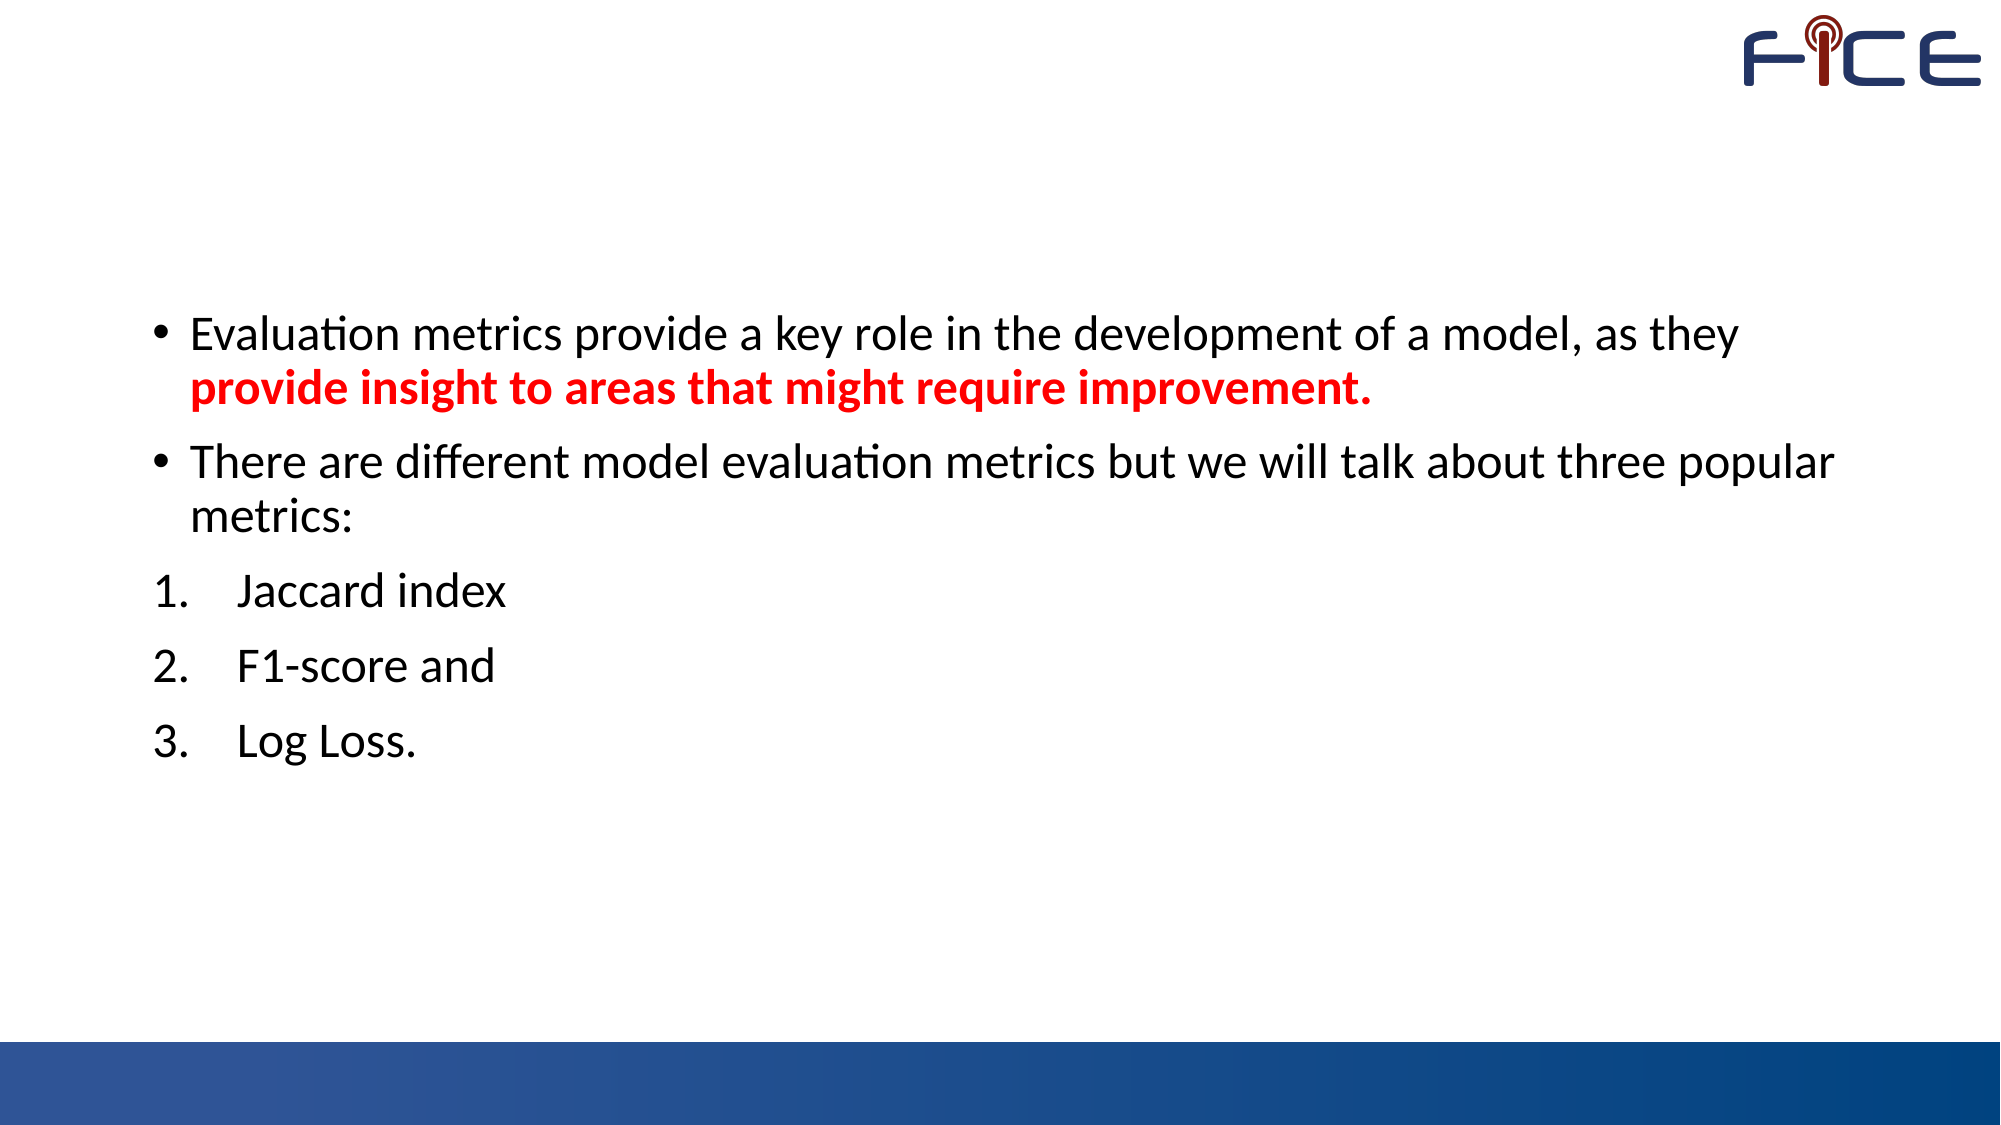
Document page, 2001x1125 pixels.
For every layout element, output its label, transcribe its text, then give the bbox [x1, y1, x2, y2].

picture [1744, 15, 1981, 86]
list Evaluation metrics provide a key role in the development of a model, as they provide insight to areas that might require improvement. There are different model evaluation metrics but we will talk about three popular metrics: Jaccard index F1-score and Log Loss. [137, 299, 1863, 1014]
